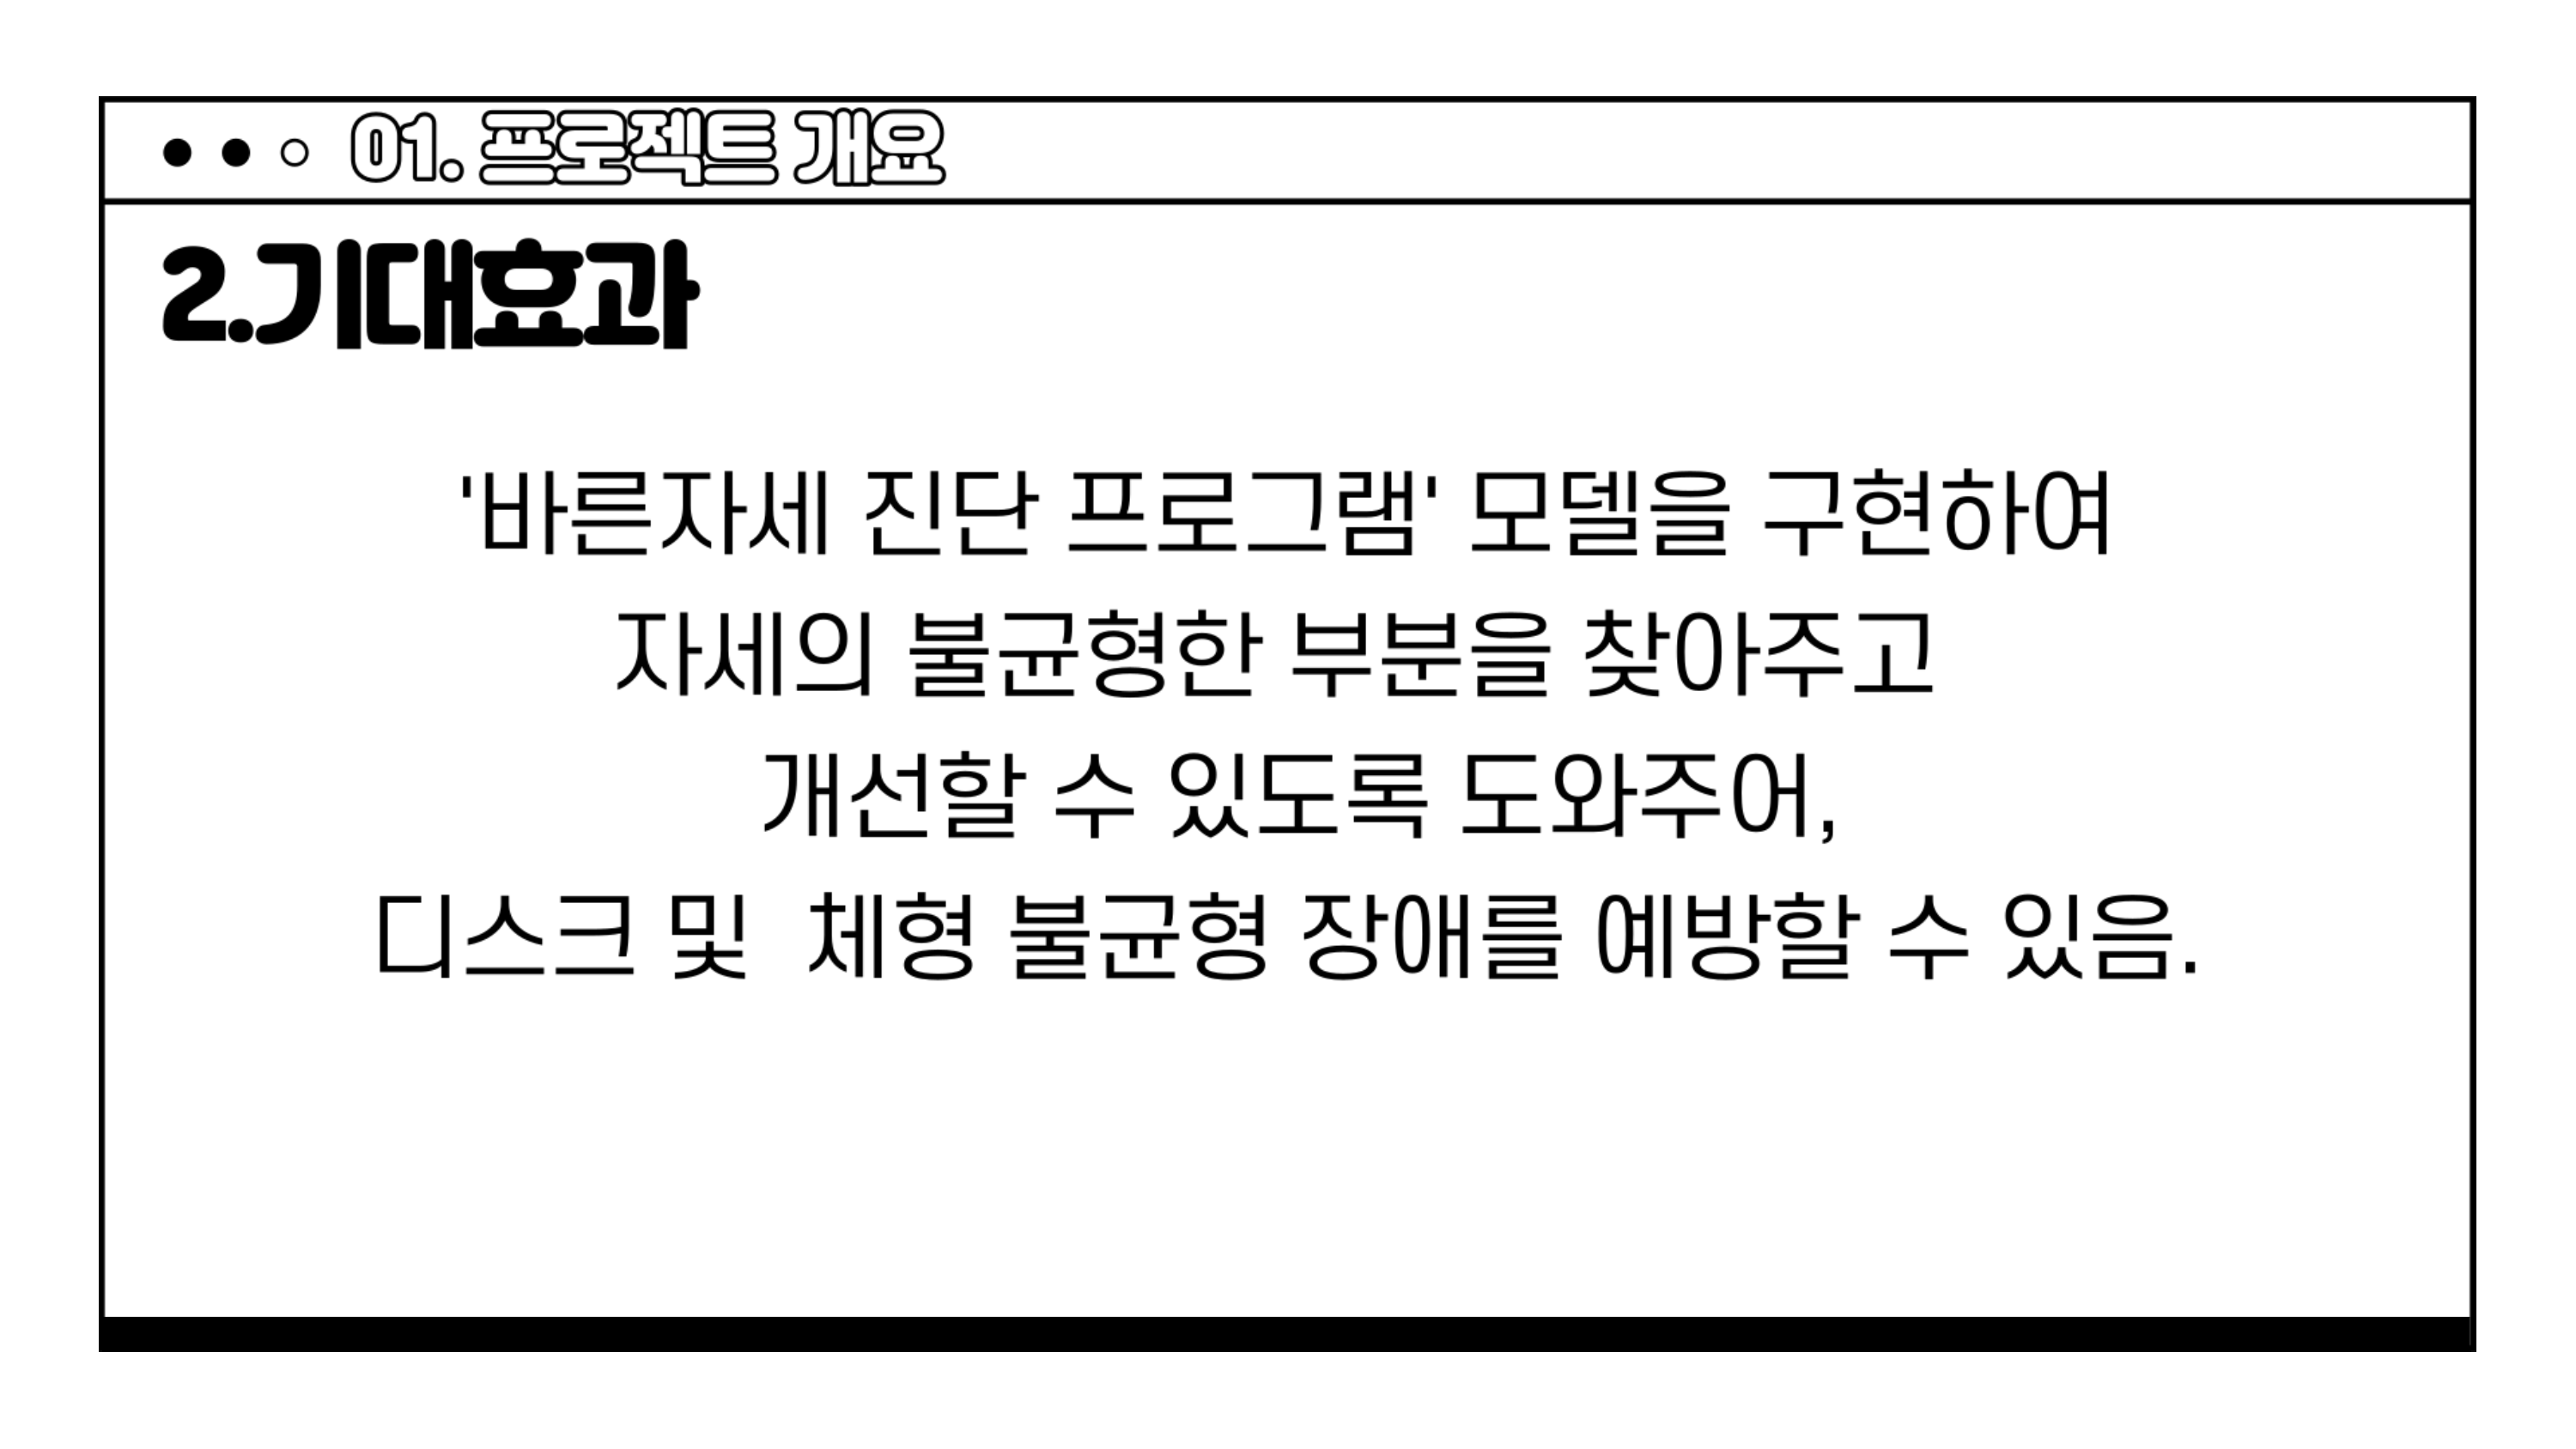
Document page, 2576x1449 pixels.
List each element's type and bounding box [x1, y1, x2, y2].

text_box [99, 96, 2477, 1319]
text_box [102, 1316, 2471, 1352]
picture [133, 433, 2256, 1044]
picture [0, 66, 1055, 433]
